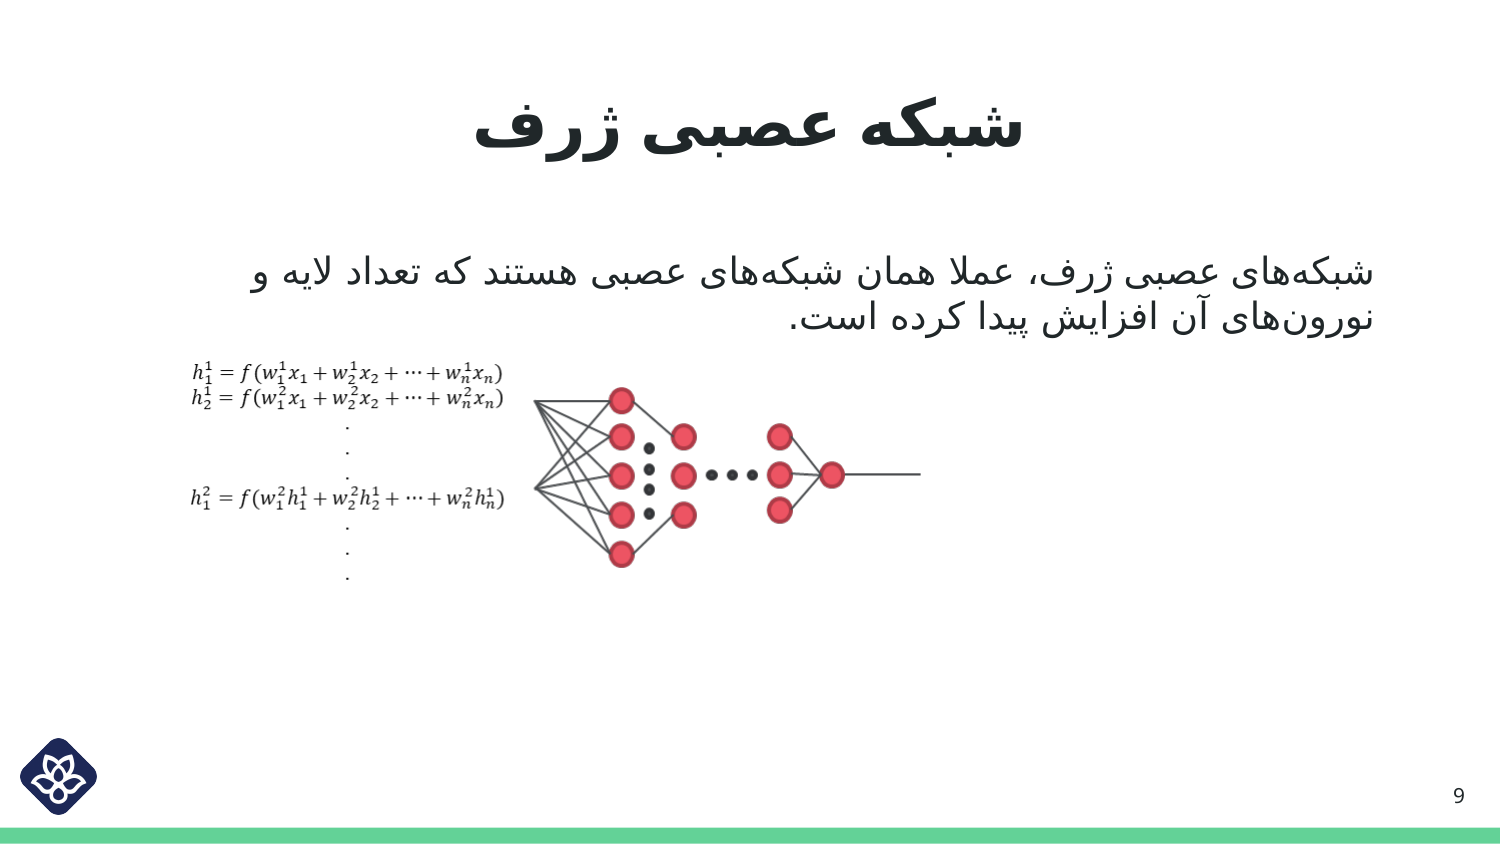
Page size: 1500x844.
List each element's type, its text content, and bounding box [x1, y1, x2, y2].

text_box شبکه‌های عصبی ژرف، عملا همان شبکه‌های عصبی هستند که تعداد لایه و نورون‌های آن افزایش پیدا کرده است. [127, 232, 1390, 623]
title شبکه عصبی ژرف [51, 72, 1449, 167]
picture [20, 738, 97, 815]
slide_number 9 [1389, 764, 1480, 830]
picture [109, 351, 922, 645]
